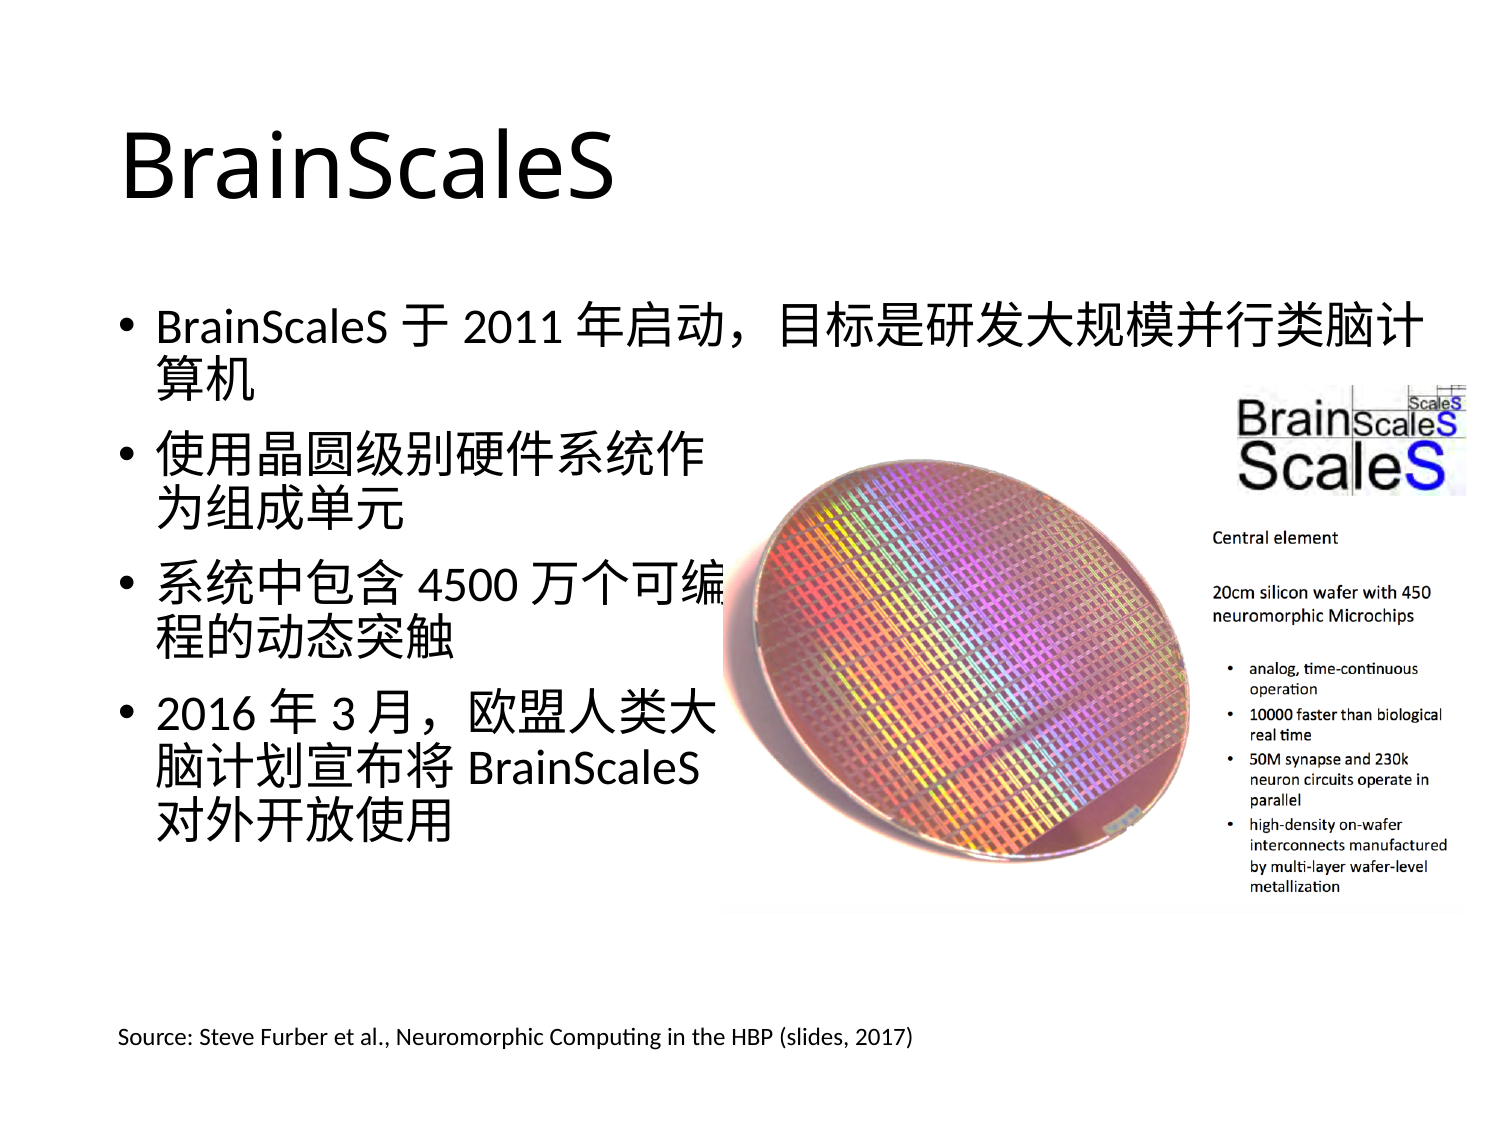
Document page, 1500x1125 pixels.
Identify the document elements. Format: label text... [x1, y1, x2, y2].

text_box Source: Steve Furber et al., Neuromorphic Computing in the HBP (slides, 2017) [103, 1013, 1308, 1058]
title BrainScaleS [103, 59, 1397, 278]
list 使用晶圆级别硬件系统作为组成单元 系统中包含4500万个可编程的动态突触 2016年3月，欧盟人类大脑计划宣布将BrainScaleS对外开放使用 [103, 422, 746, 1013]
text_box BrainScaleS于2011年启动，目标是研发大规模并行类脑计算机 [103, 292, 1445, 422]
picture [723, 385, 1467, 915]
